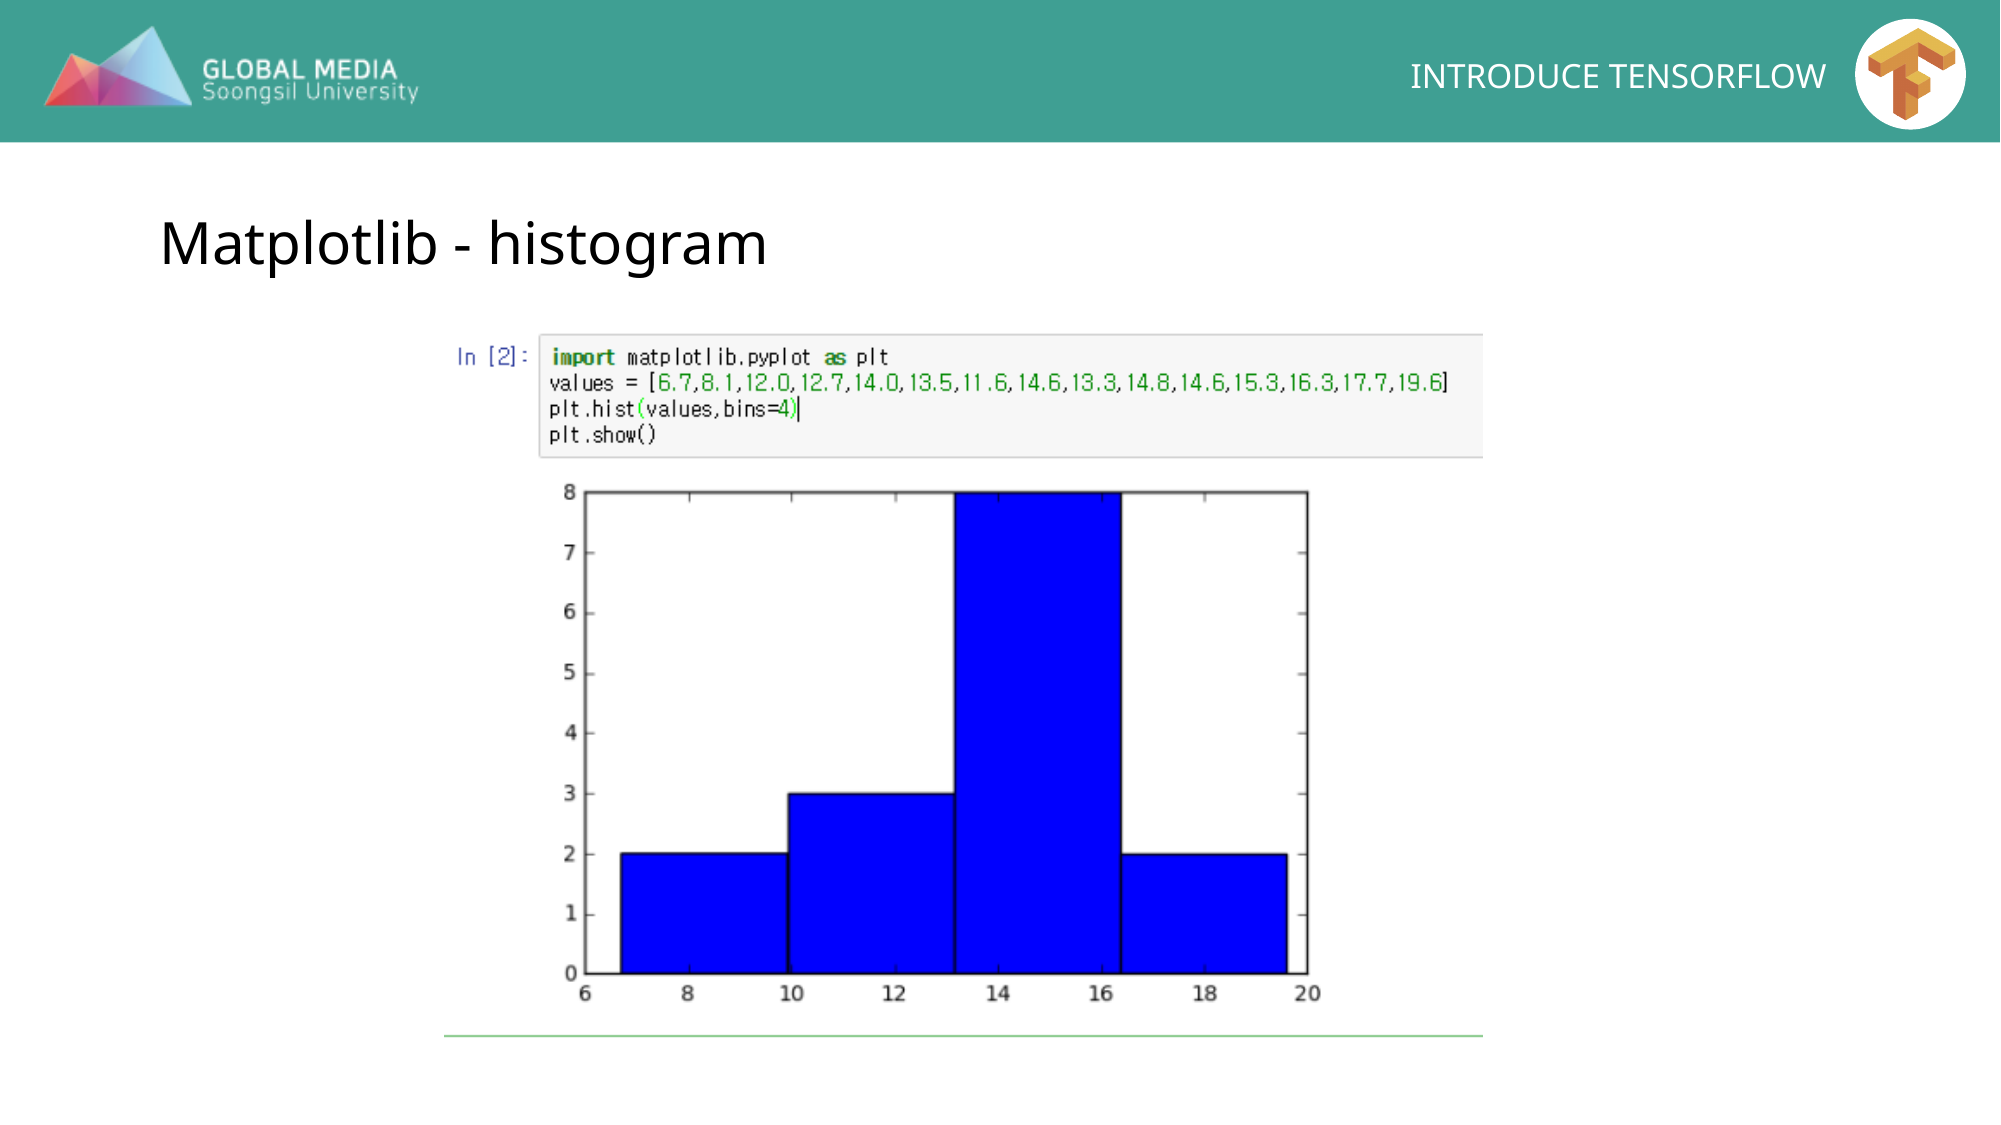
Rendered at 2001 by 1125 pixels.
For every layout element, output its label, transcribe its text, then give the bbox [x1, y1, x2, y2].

picture [444, 329, 1483, 1039]
picture [1864, 27, 1958, 121]
picture [34, 18, 435, 121]
text_box Matplotlib - histogram [144, 136, 1870, 354]
